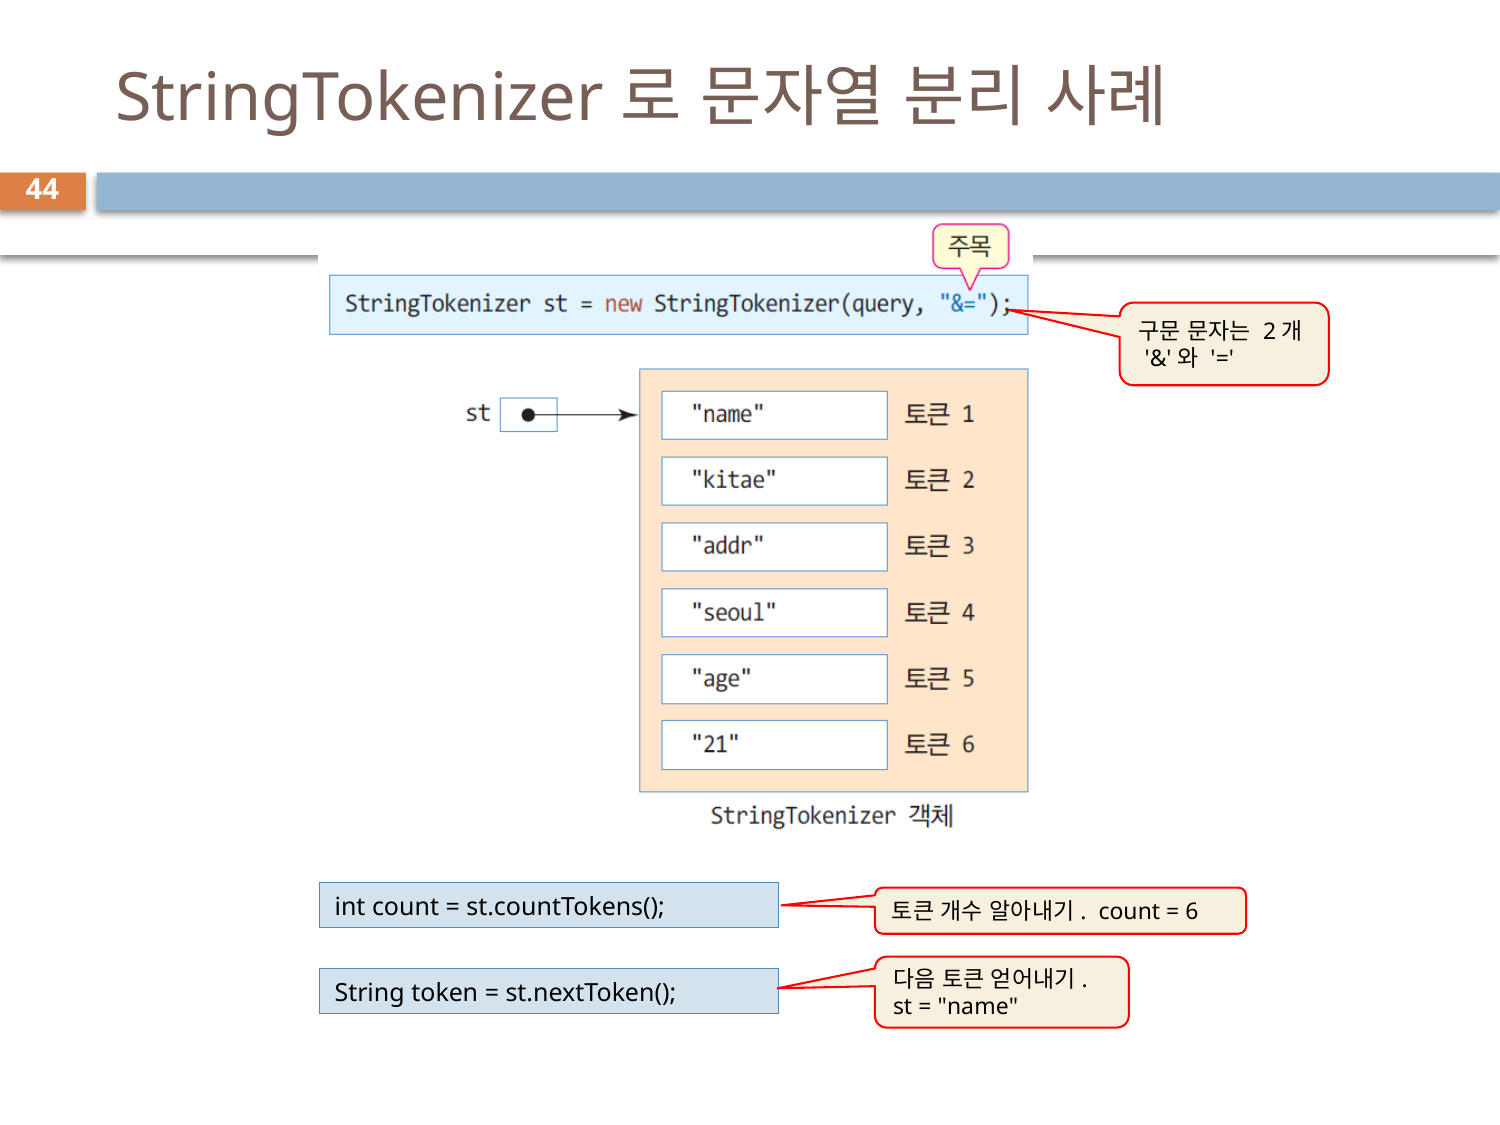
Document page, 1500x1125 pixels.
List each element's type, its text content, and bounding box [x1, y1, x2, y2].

text_box 다음 토큰 얻어내기. st = "name" [775, 955, 1131, 1030]
title StringTokenizer로 문자열 분리 사례 [100, 37, 1438, 149]
picture [317, 219, 1033, 837]
text_box 토큰 개수 알아내기. count = 6 [779, 886, 1248, 936]
text_box 구문 문자는 2개 '&'와 '=' [1038, 301, 1331, 387]
text_box int count = st.countTokens(); [319, 882, 779, 928]
slide_number 44 [0, 170, 87, 211]
text_box String token = st.nextToken(); [319, 968, 779, 1014]
